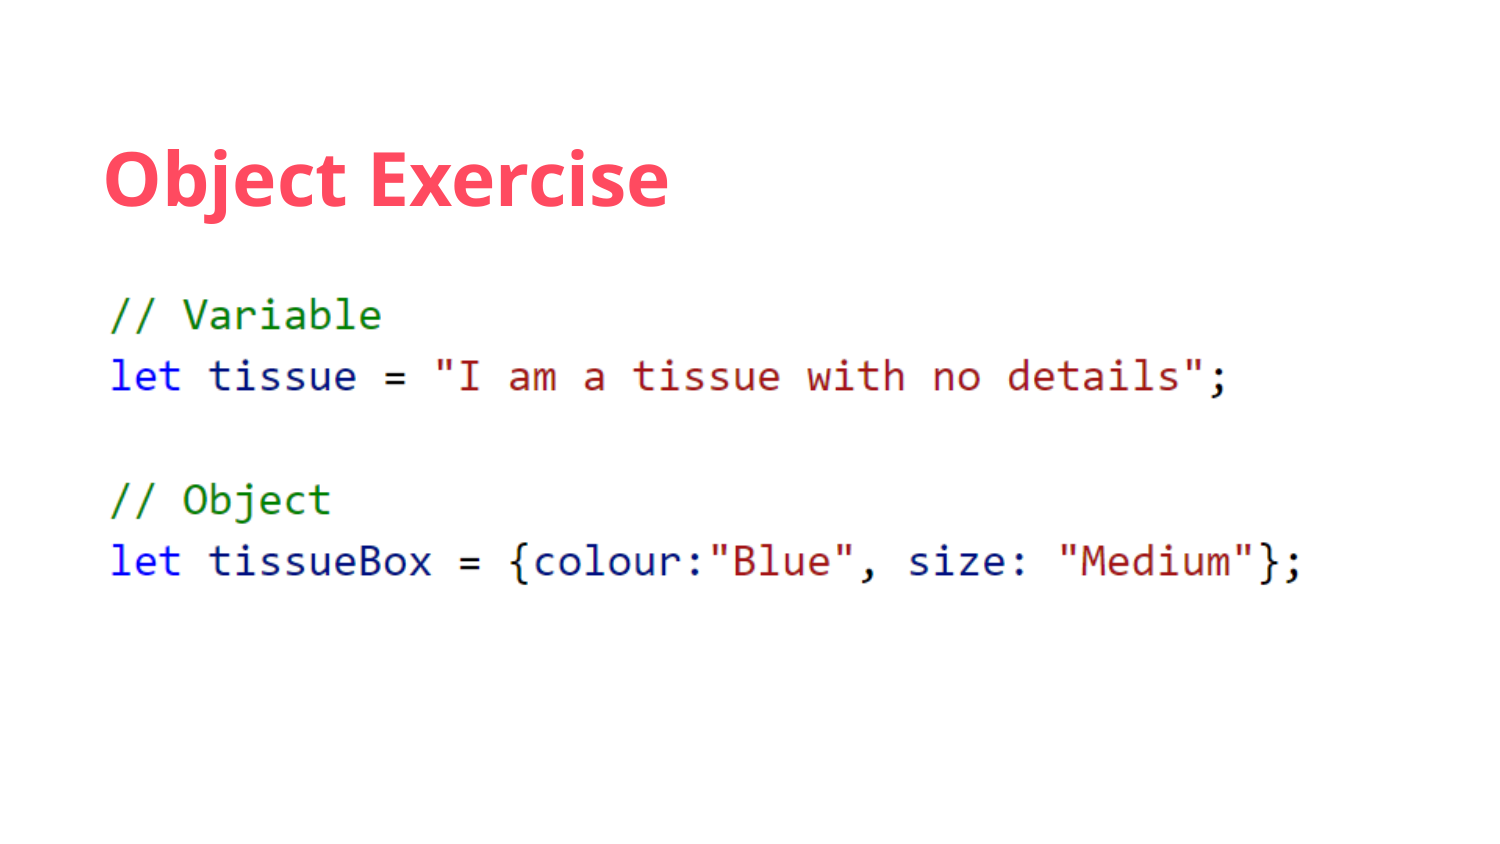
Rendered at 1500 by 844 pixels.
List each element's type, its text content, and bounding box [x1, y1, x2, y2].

picture [87, 284, 1413, 618]
title Object Exercise [87, 116, 941, 243]
